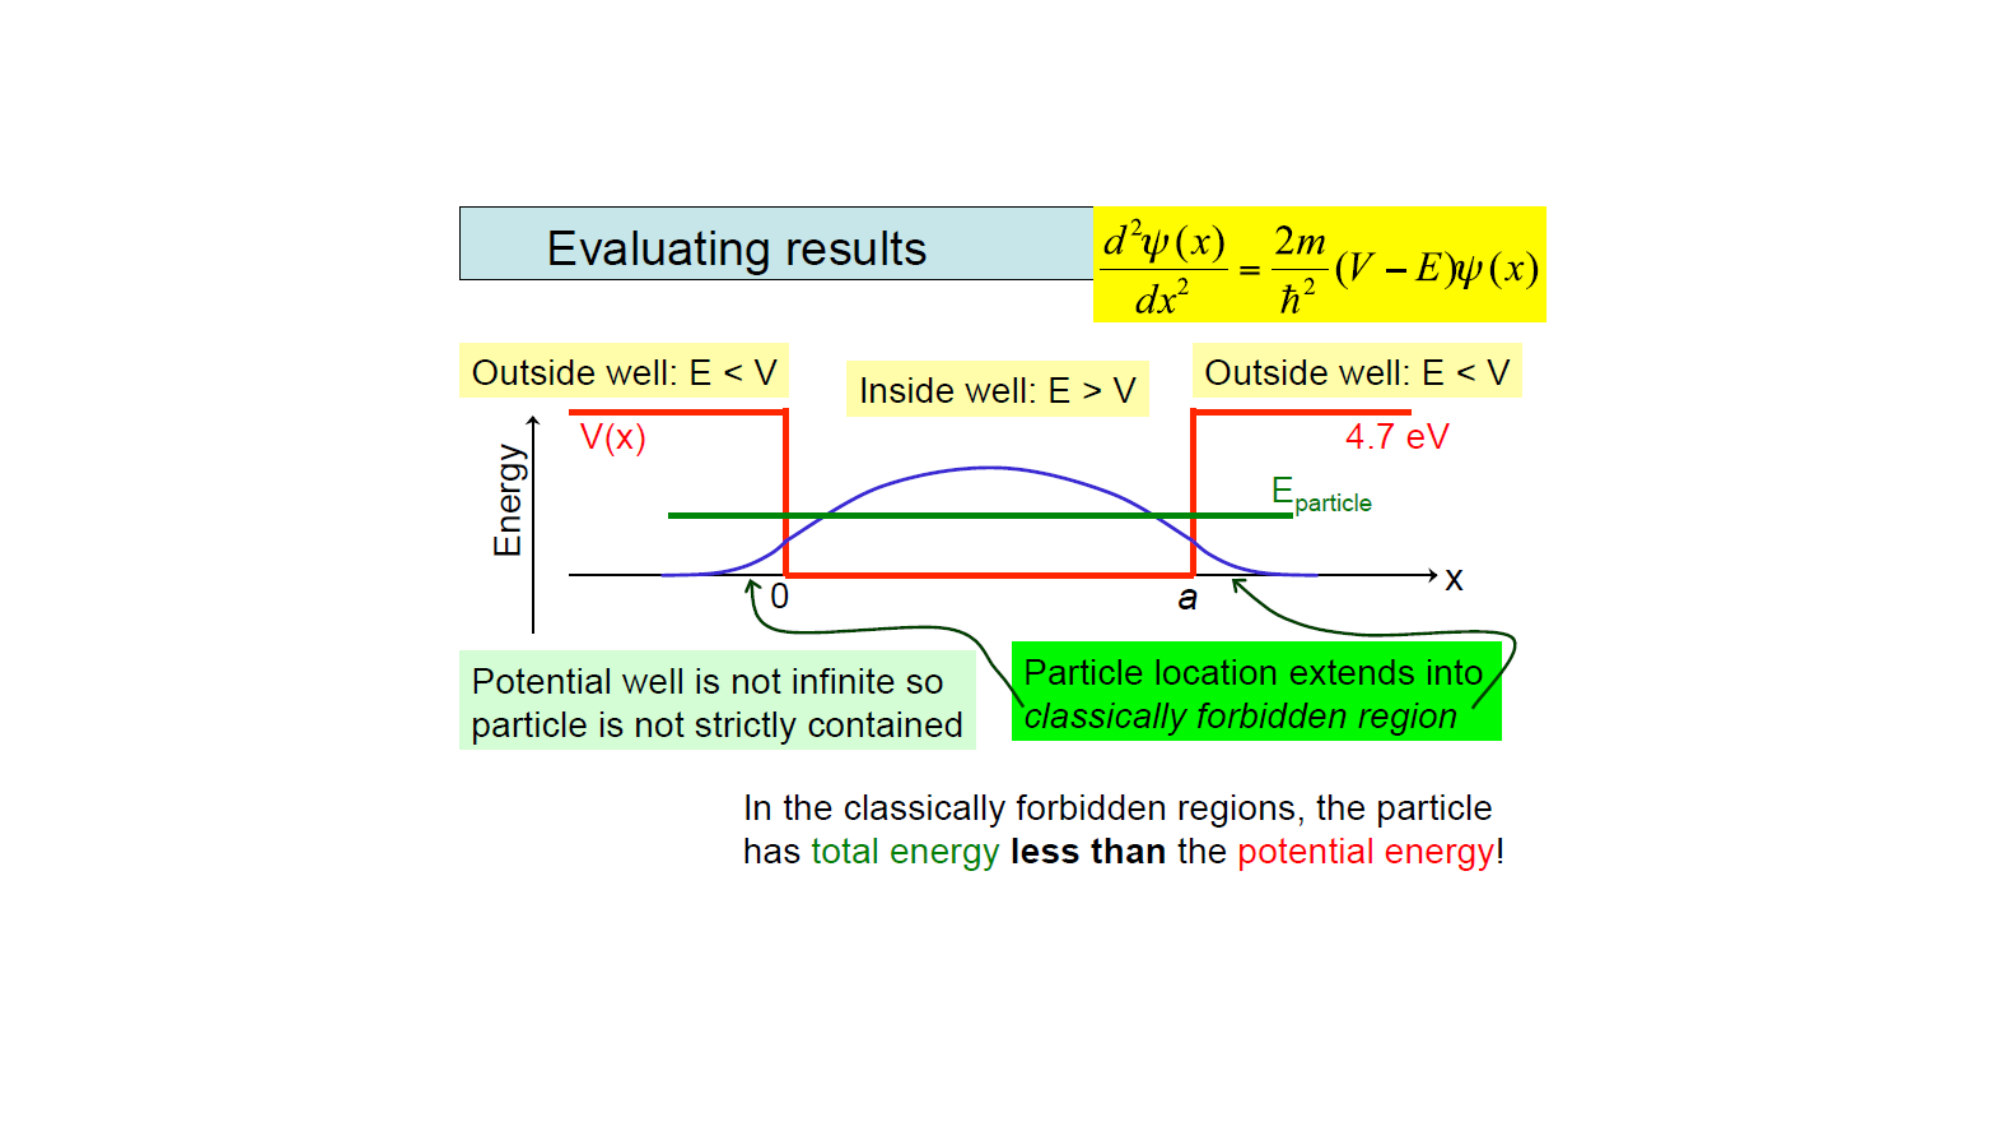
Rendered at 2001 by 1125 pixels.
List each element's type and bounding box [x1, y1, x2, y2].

picture [420, 172, 1580, 953]
